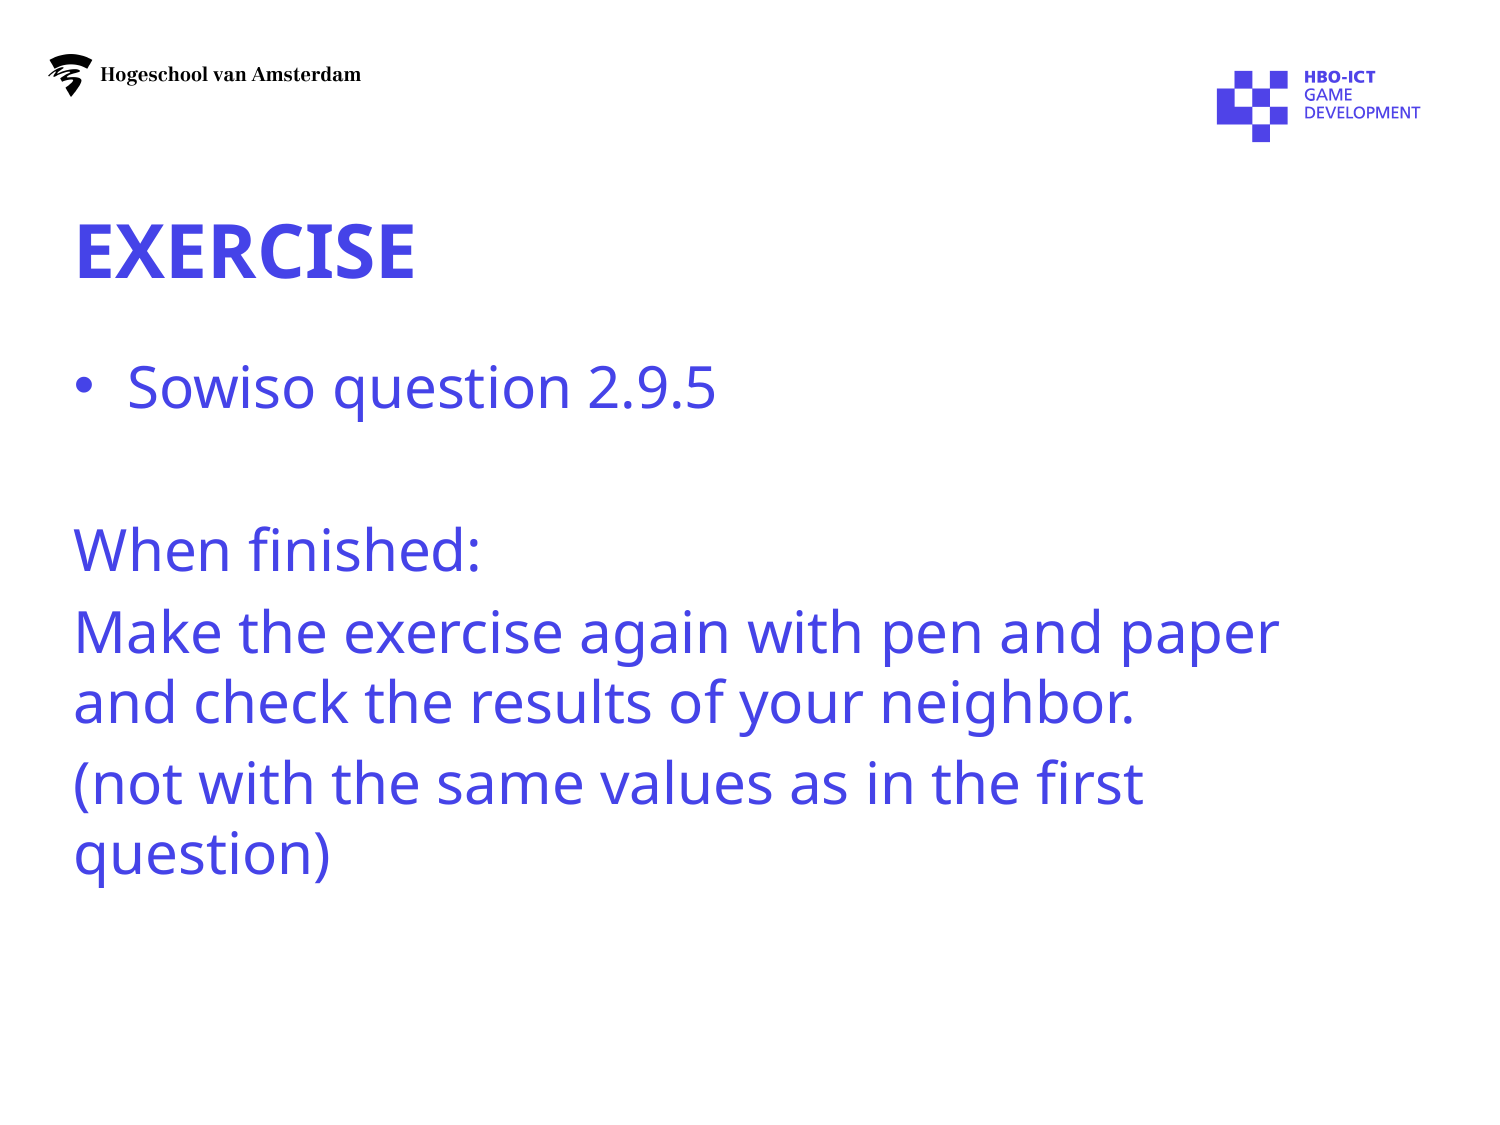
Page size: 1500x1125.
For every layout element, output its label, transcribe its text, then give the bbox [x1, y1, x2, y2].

text_box [112, 299, 1375, 900]
title exercise [59, 154, 1409, 342]
list Sowiso question 2.9.5 When finished: Make the exercise again with pen and paper and check the results of your neighbor. (not with the same values as in the first question) [58, 342, 1410, 1006]
picture [48, 54, 361, 97]
picture [1181, 35, 1447, 166]
